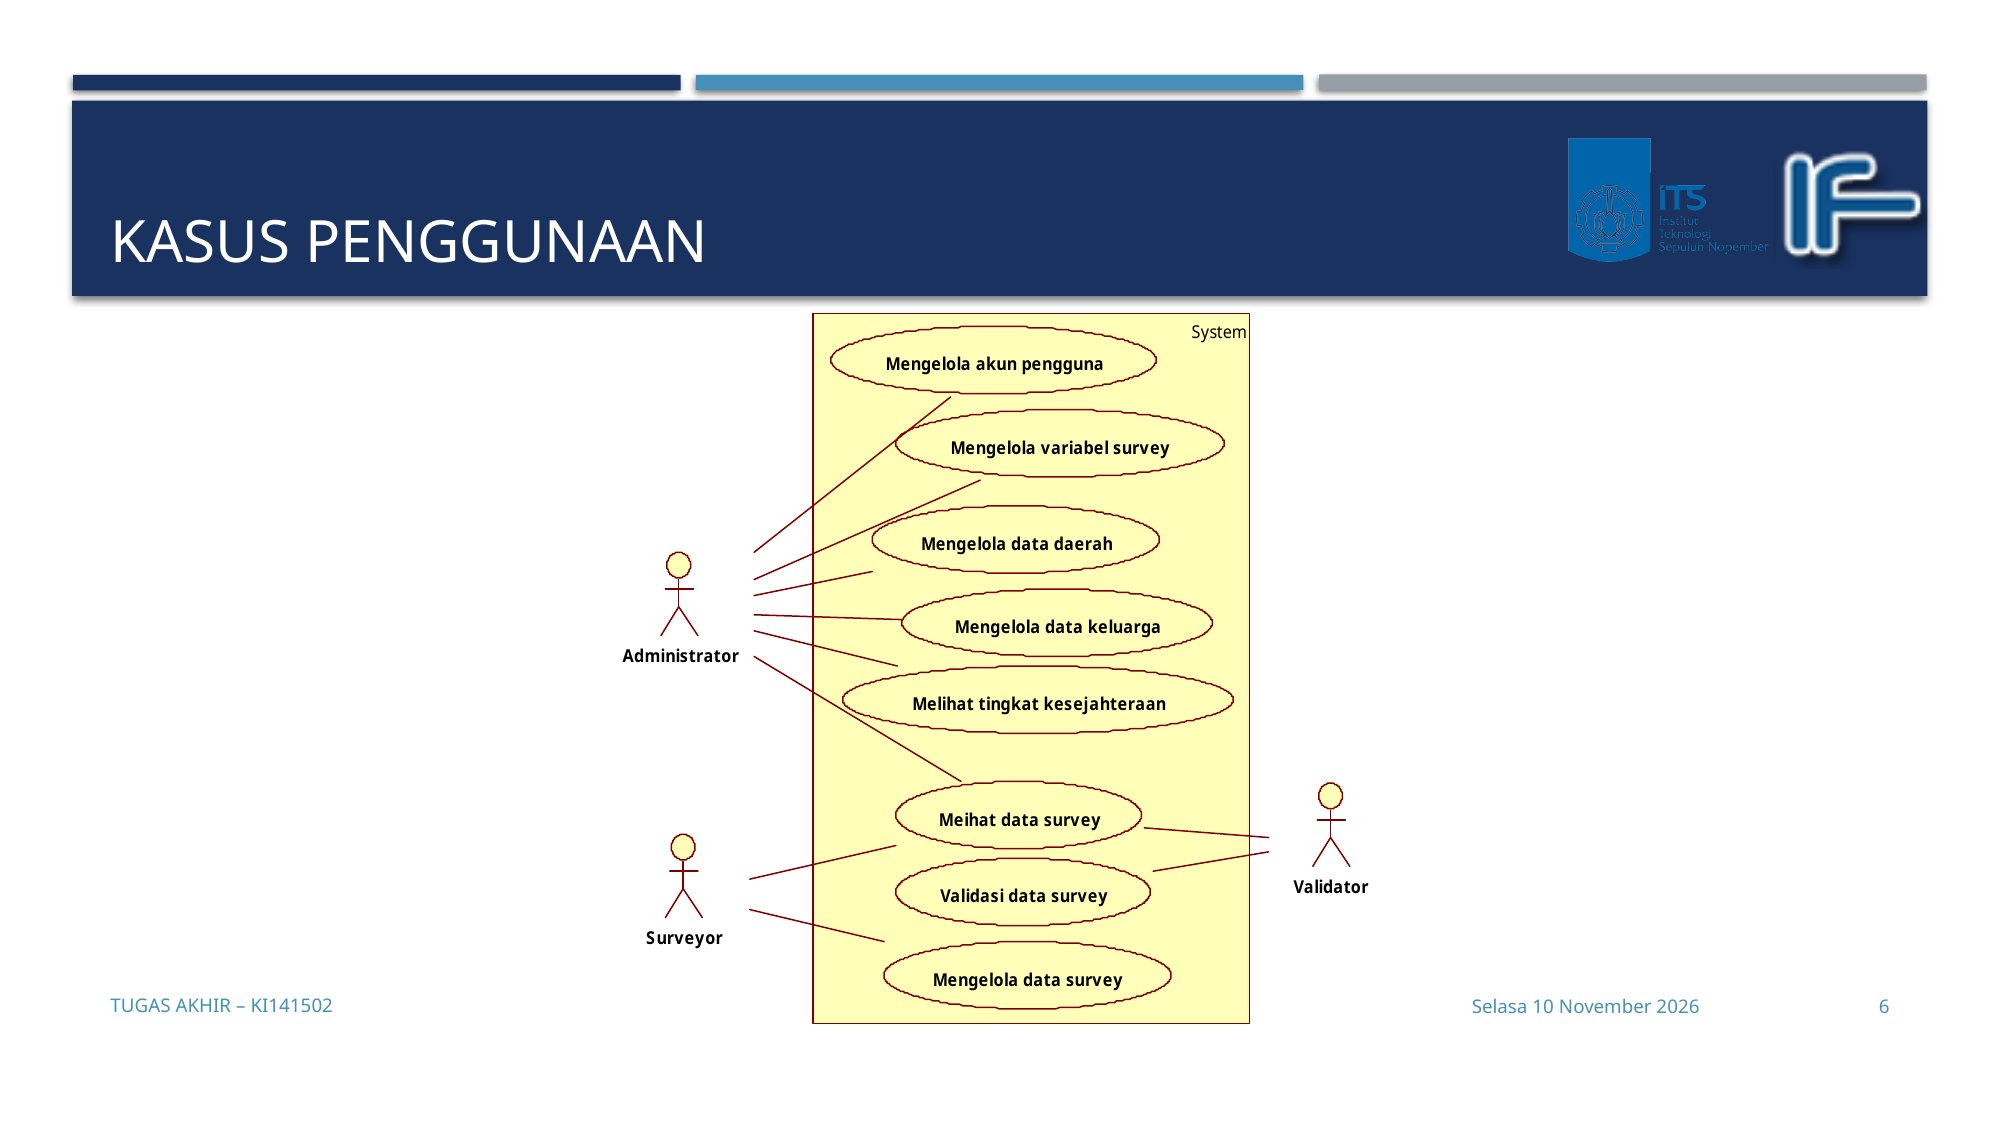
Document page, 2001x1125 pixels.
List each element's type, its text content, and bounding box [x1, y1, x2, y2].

picture [1560, 103, 1971, 269]
footer Tugas Akhir – KI141502 [95, 976, 611, 1037]
title Kasus penggunaan [95, 115, 1905, 282]
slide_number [1388, 977, 1715, 1037]
slide_number 6 [1732, 977, 1905, 1037]
picture [617, 280, 1383, 1058]
